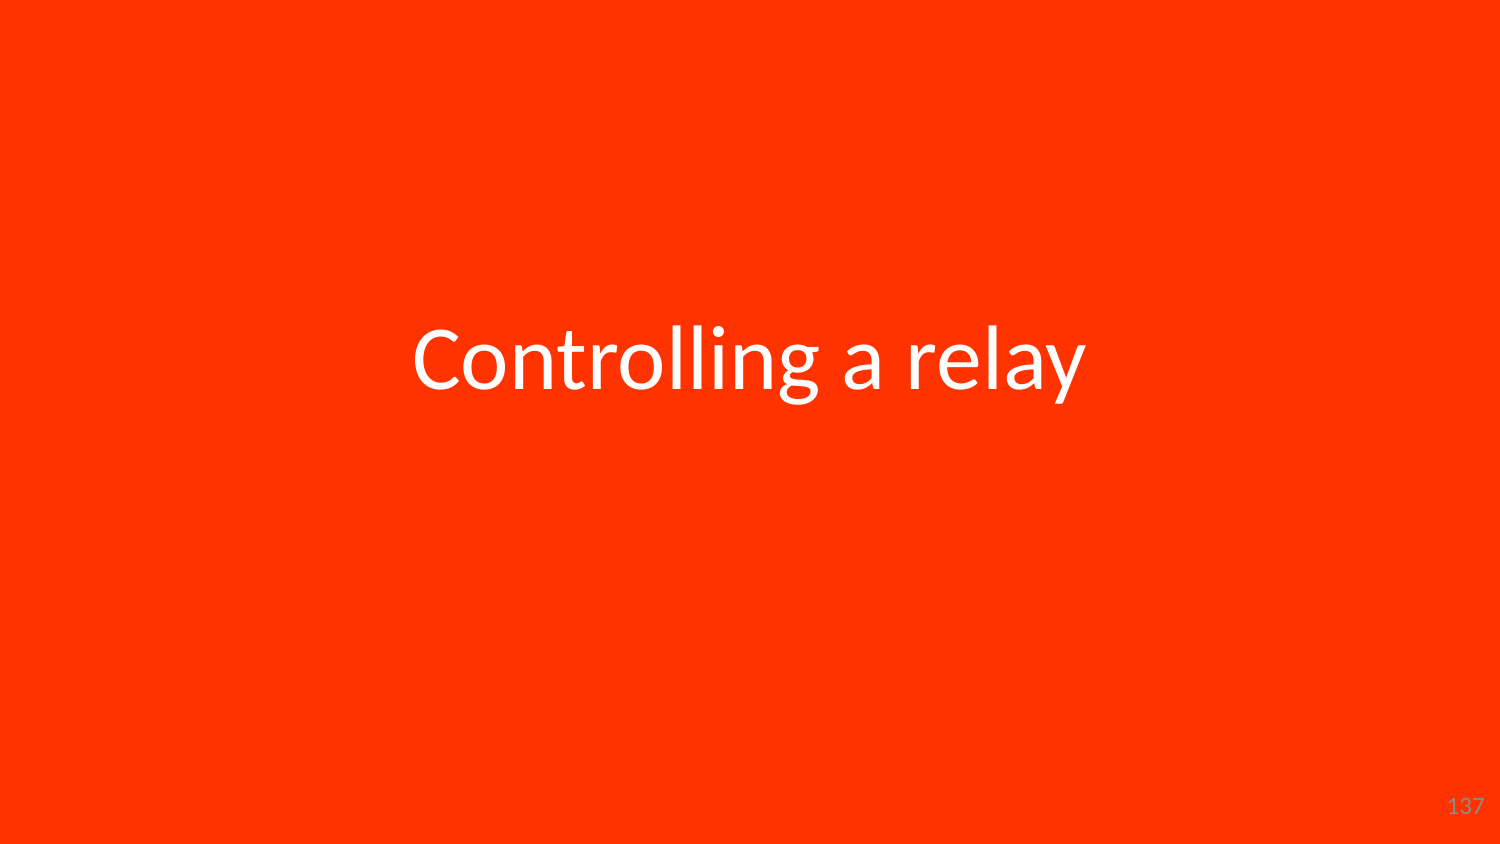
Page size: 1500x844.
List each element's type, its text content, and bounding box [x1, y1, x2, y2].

title Controlling a relay [112, 262, 1388, 443]
slide_number 137 [1415, 782, 1500, 828]
